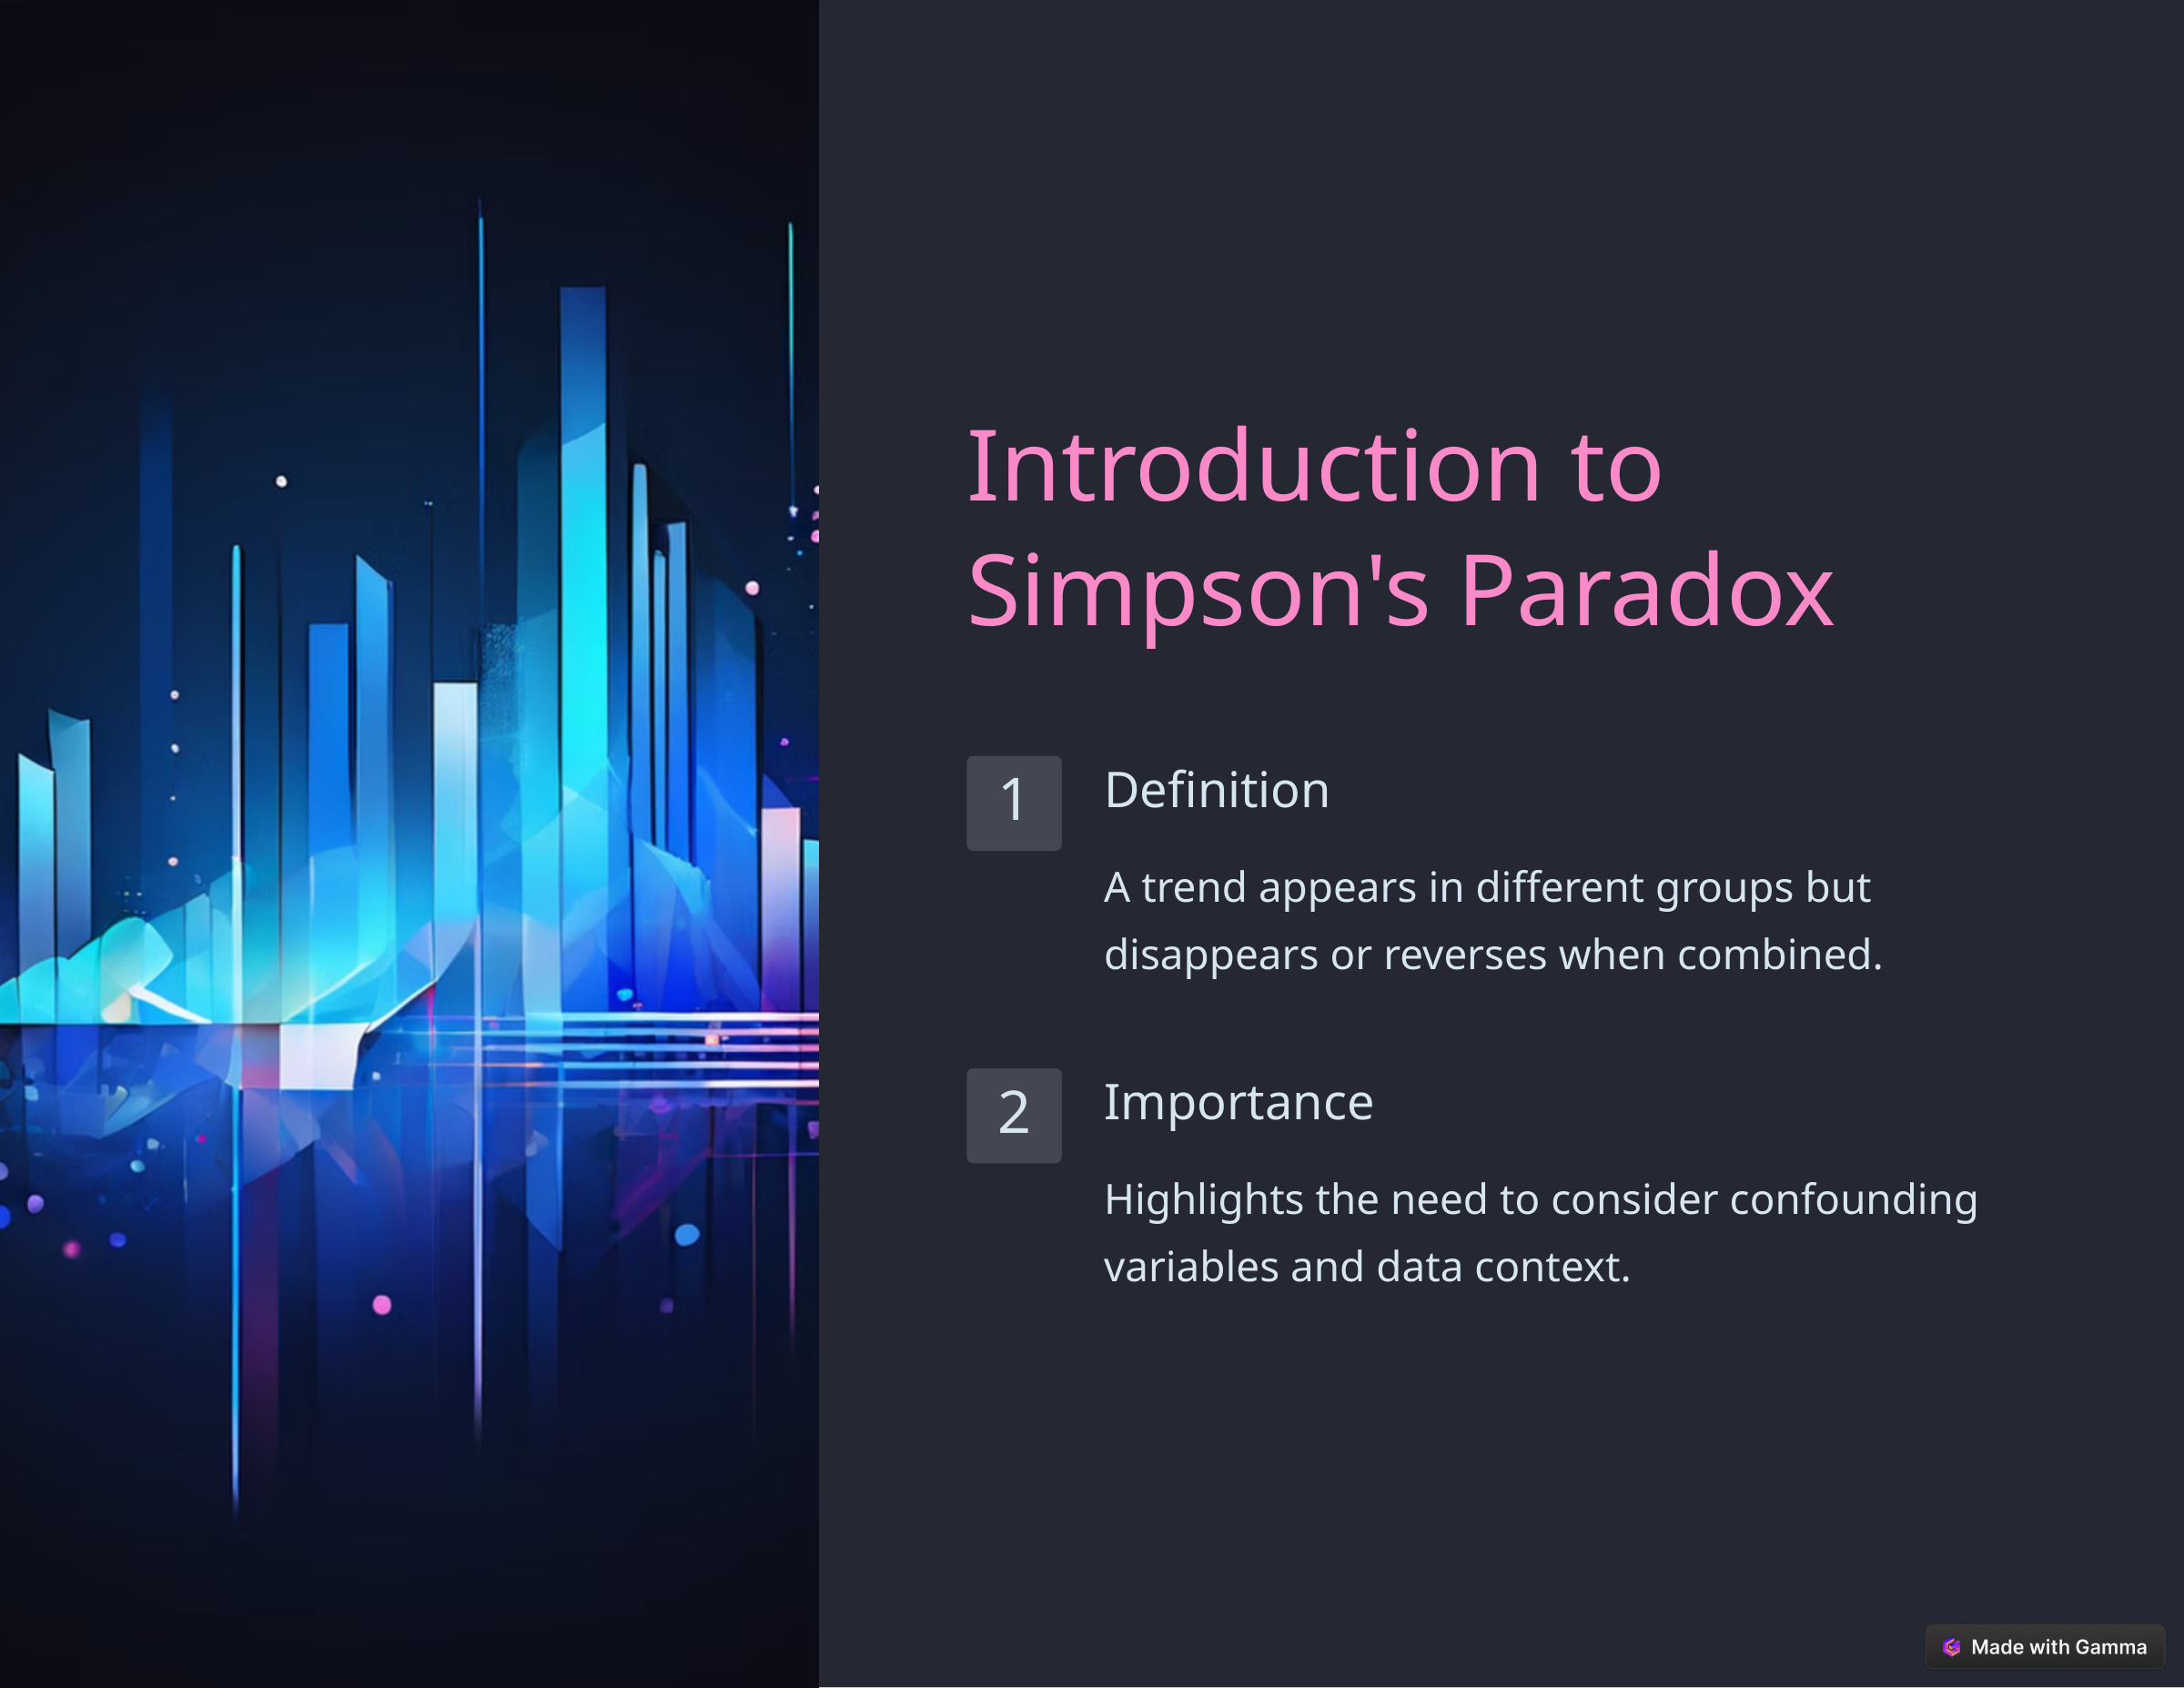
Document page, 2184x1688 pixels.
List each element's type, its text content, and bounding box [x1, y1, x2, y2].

text_box Introduction to Simpson's Paradox [966, 396, 2037, 645]
text_box 2 [998, 1086, 1031, 1146]
text_box Definition [1104, 755, 1602, 818]
picture [0, 0, 819, 1688]
picture [1916, 1615, 2174, 1678]
text_box A trend appears in different groups but disappears or reverses when combined. [1104, 843, 2037, 979]
text_box [966, 1067, 1062, 1164]
text_box 1 [1003, 773, 1026, 834]
text_box Highlights the need to consider confounding variables and data context. [1104, 1156, 2037, 1291]
text_box [966, 755, 1062, 852]
text_box Importance [1104, 1067, 1602, 1131]
